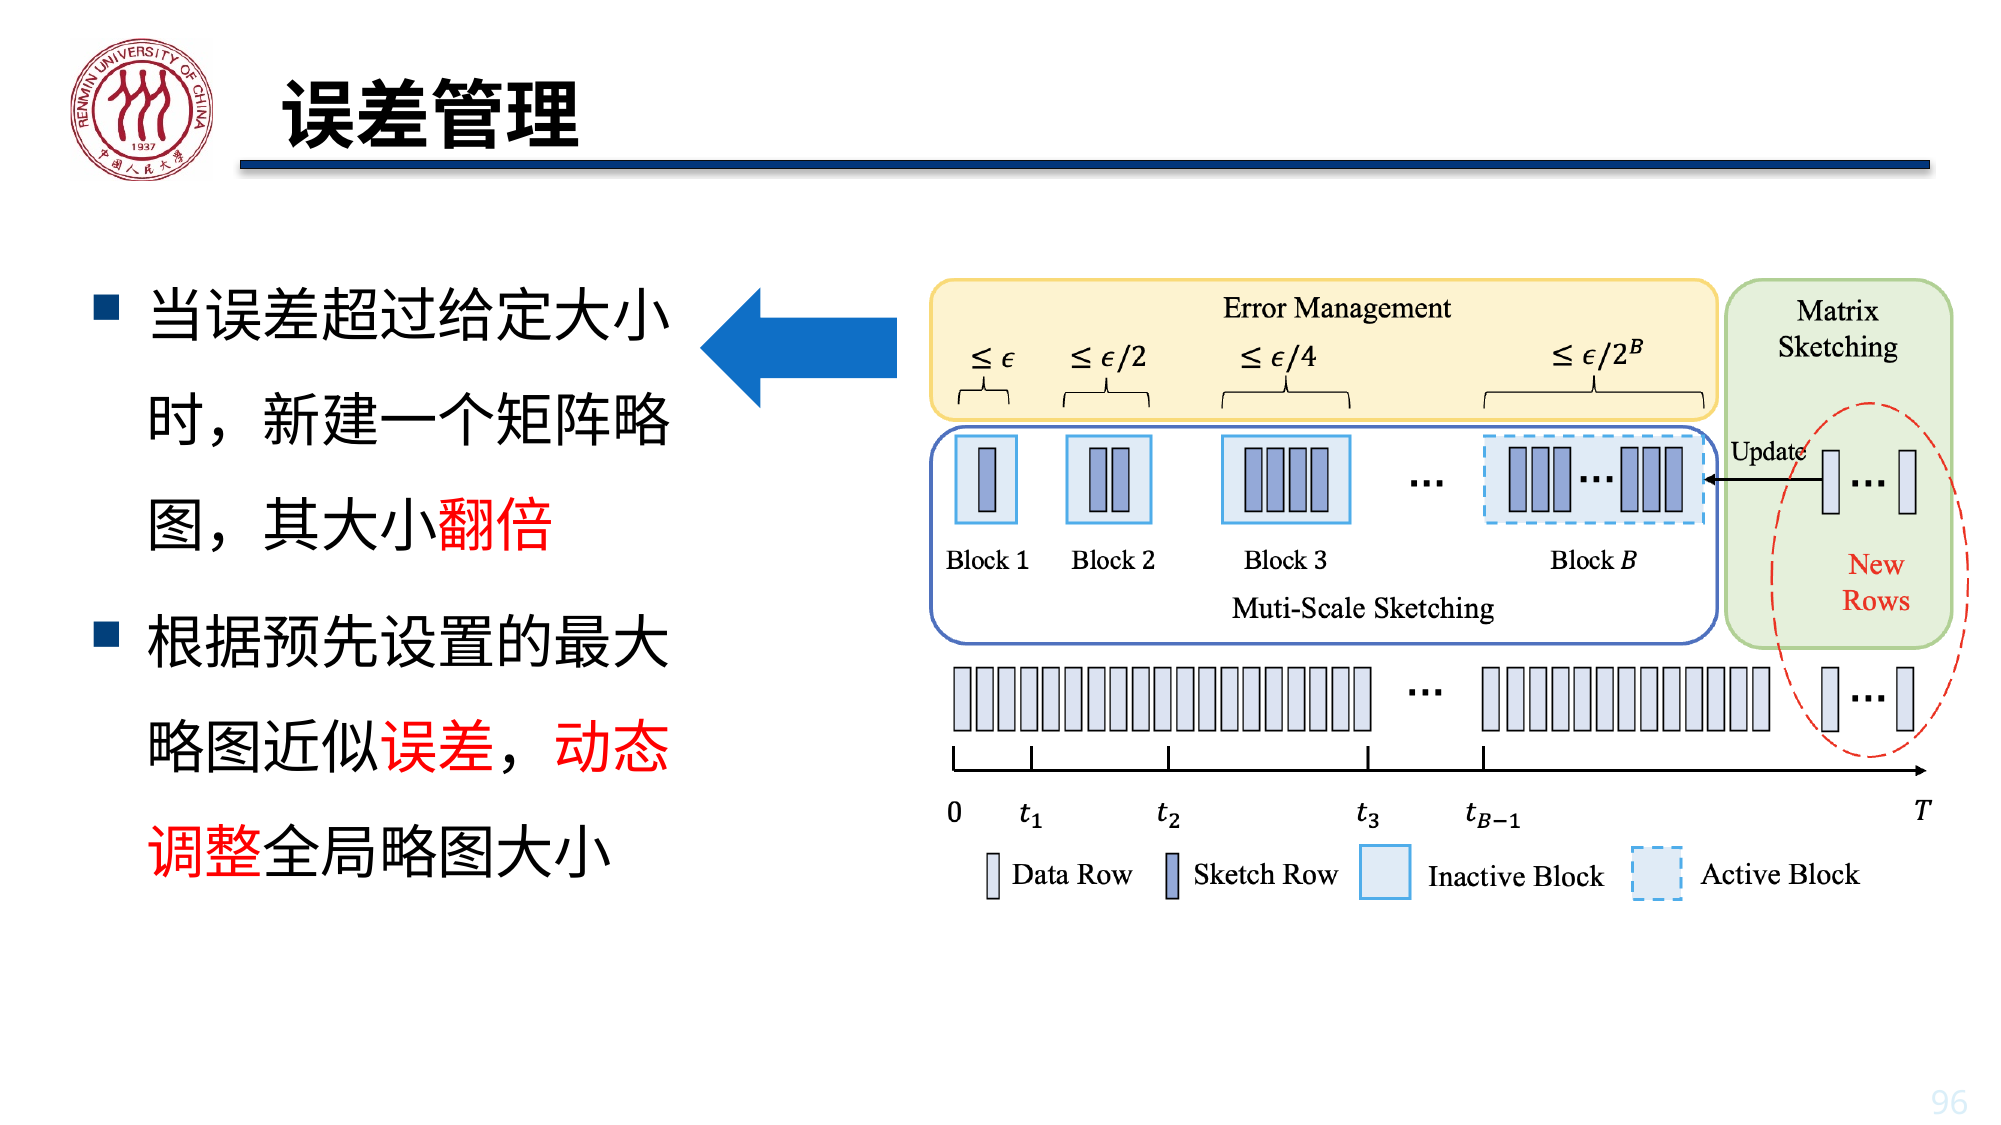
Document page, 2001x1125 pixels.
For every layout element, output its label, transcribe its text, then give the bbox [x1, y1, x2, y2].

text_box [697, 285, 899, 411]
picture [924, 235, 1985, 922]
list 当误差超过给定大小时，新建一个矩阵略图，其大小翻倍 根据预先设置的最大略图近似误差，动态调整全局略图大小 [75, 236, 725, 1125]
picture [70, 38, 213, 181]
title 误差管理 [265, 18, 1985, 207]
